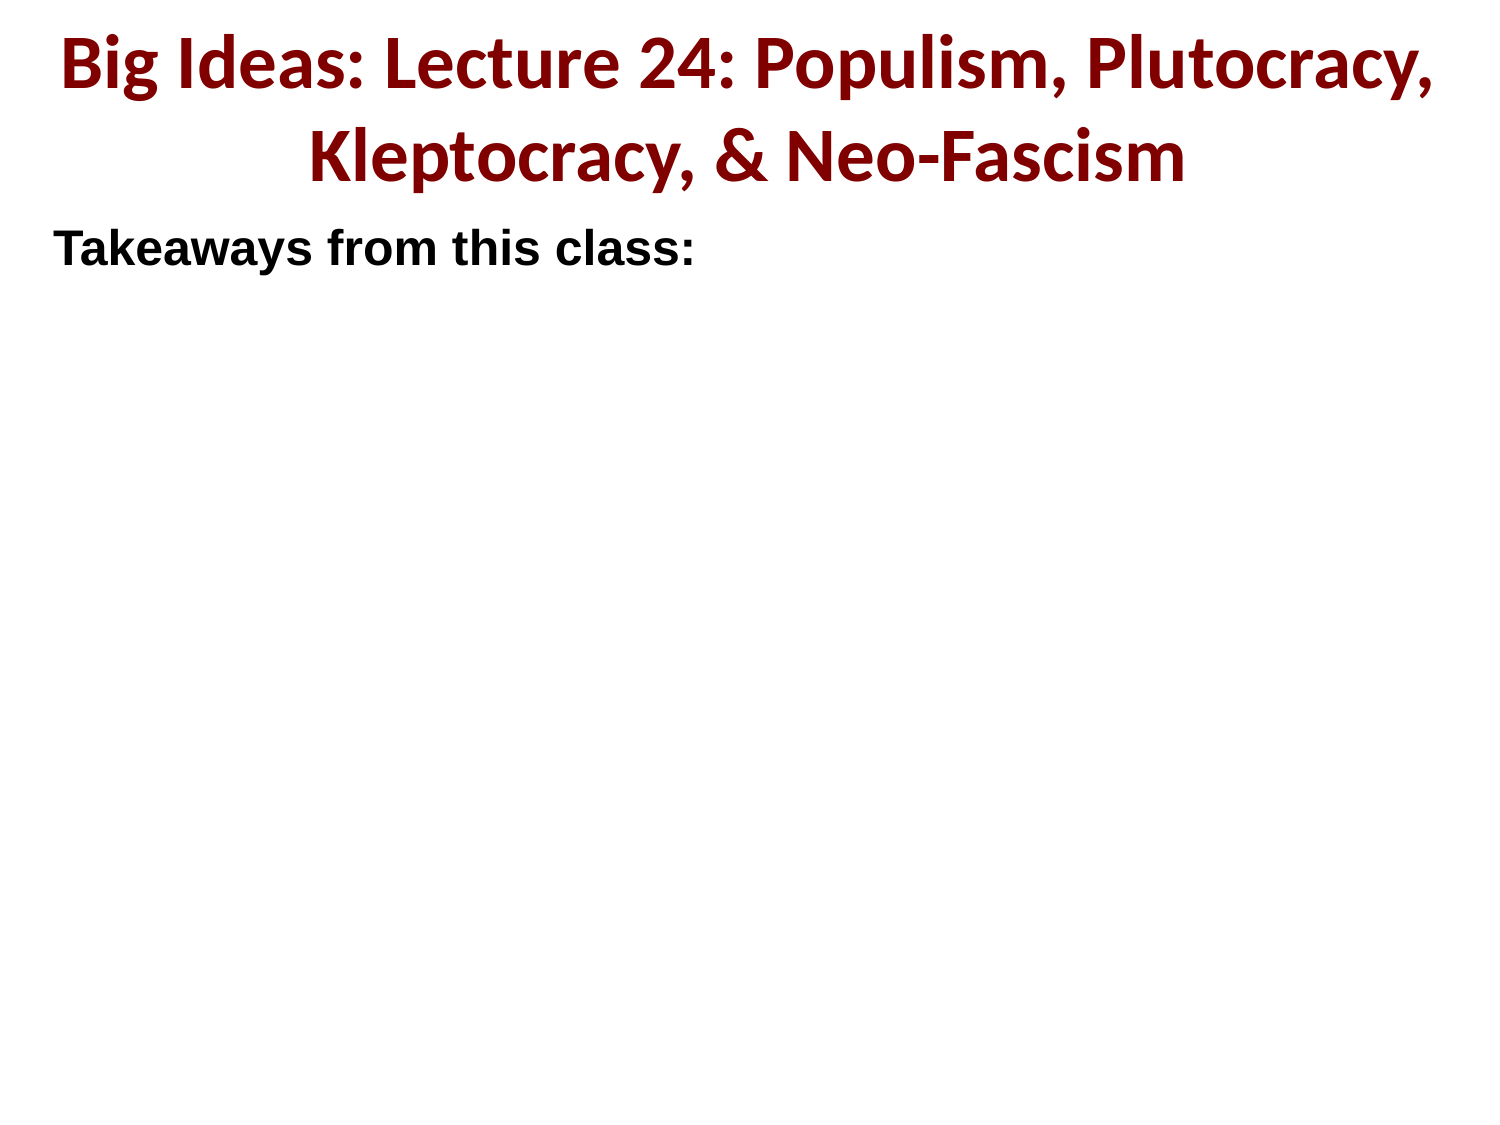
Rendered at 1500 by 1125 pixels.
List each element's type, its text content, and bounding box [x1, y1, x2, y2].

list Takeaways from this class: [44, 207, 1453, 1043]
title Big Ideas: Lecture 24: Populism, Plutocracy, Kleptocracy, & Neo-Fascism [44, 0, 1453, 207]
